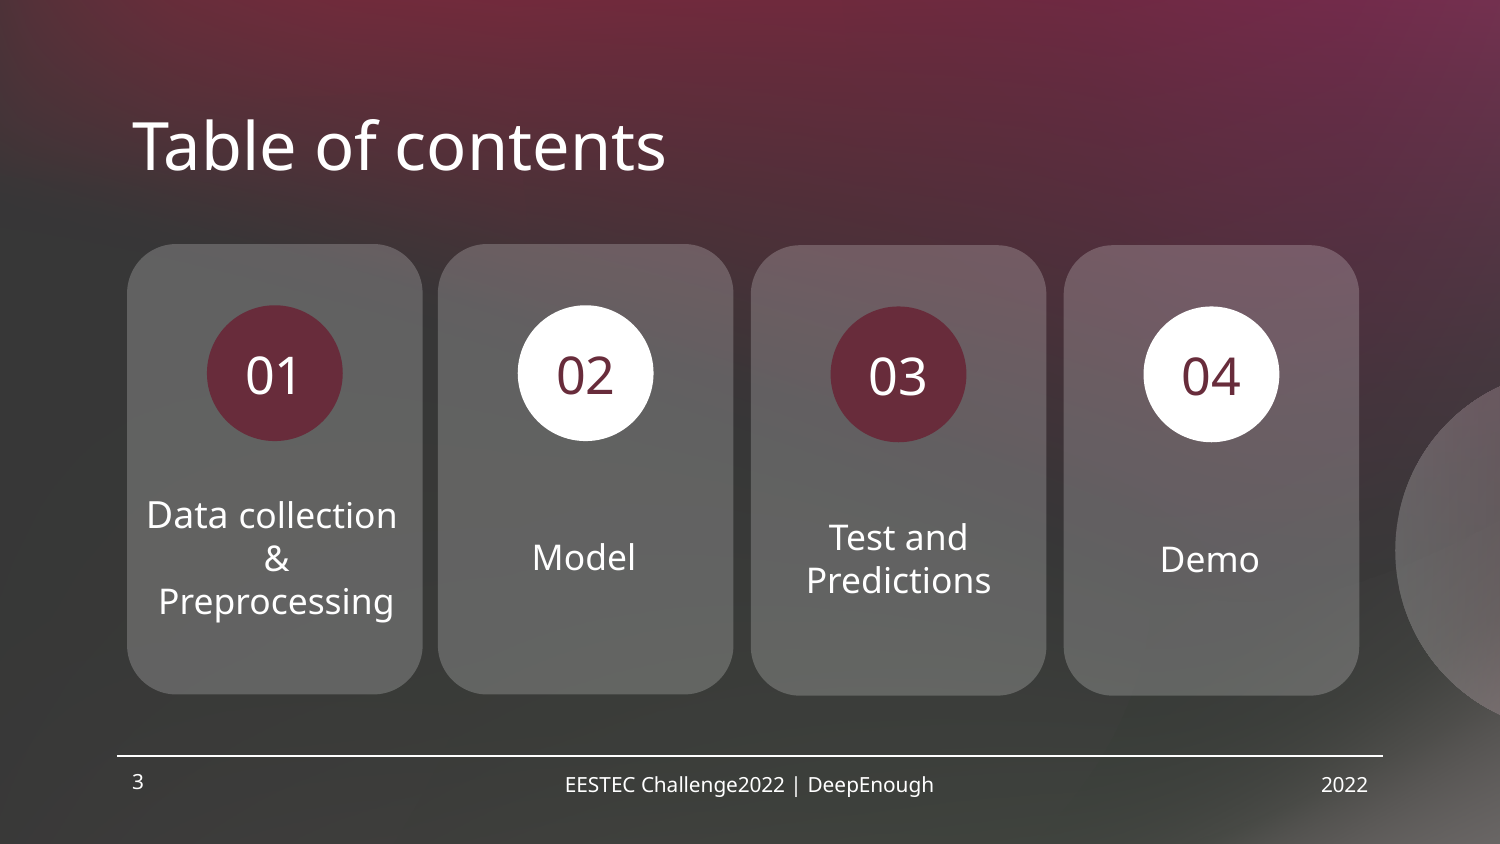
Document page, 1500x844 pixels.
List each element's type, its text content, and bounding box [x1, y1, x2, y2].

title 03 [844, 336, 953, 412]
title 02 [531, 335, 641, 411]
text_box [127, 244, 423, 695]
text_box Demo [1062, 513, 1358, 603]
subtitle 2022 [1202, 758, 1383, 809]
title Table of contents [116, 88, 1383, 183]
title 01 [220, 335, 330, 411]
text_box [517, 305, 654, 442]
text_box [206, 305, 343, 442]
text_box [830, 306, 967, 443]
text_box [437, 244, 734, 695]
picture [0, 0, 1500, 844]
title Test and Predictions [751, 513, 1047, 603]
subtitle EESTEC Challenge2022 | DeepEnough [521, 758, 978, 809]
text_box [750, 245, 1047, 696]
title Data collection & Preprocessing [128, 511, 425, 602]
title Model [436, 511, 732, 602]
text_box [1143, 306, 1280, 443]
text_box [1063, 245, 1360, 696]
text_box 04 [1157, 336, 1266, 412]
slide_number 3 [116, 757, 192, 808]
